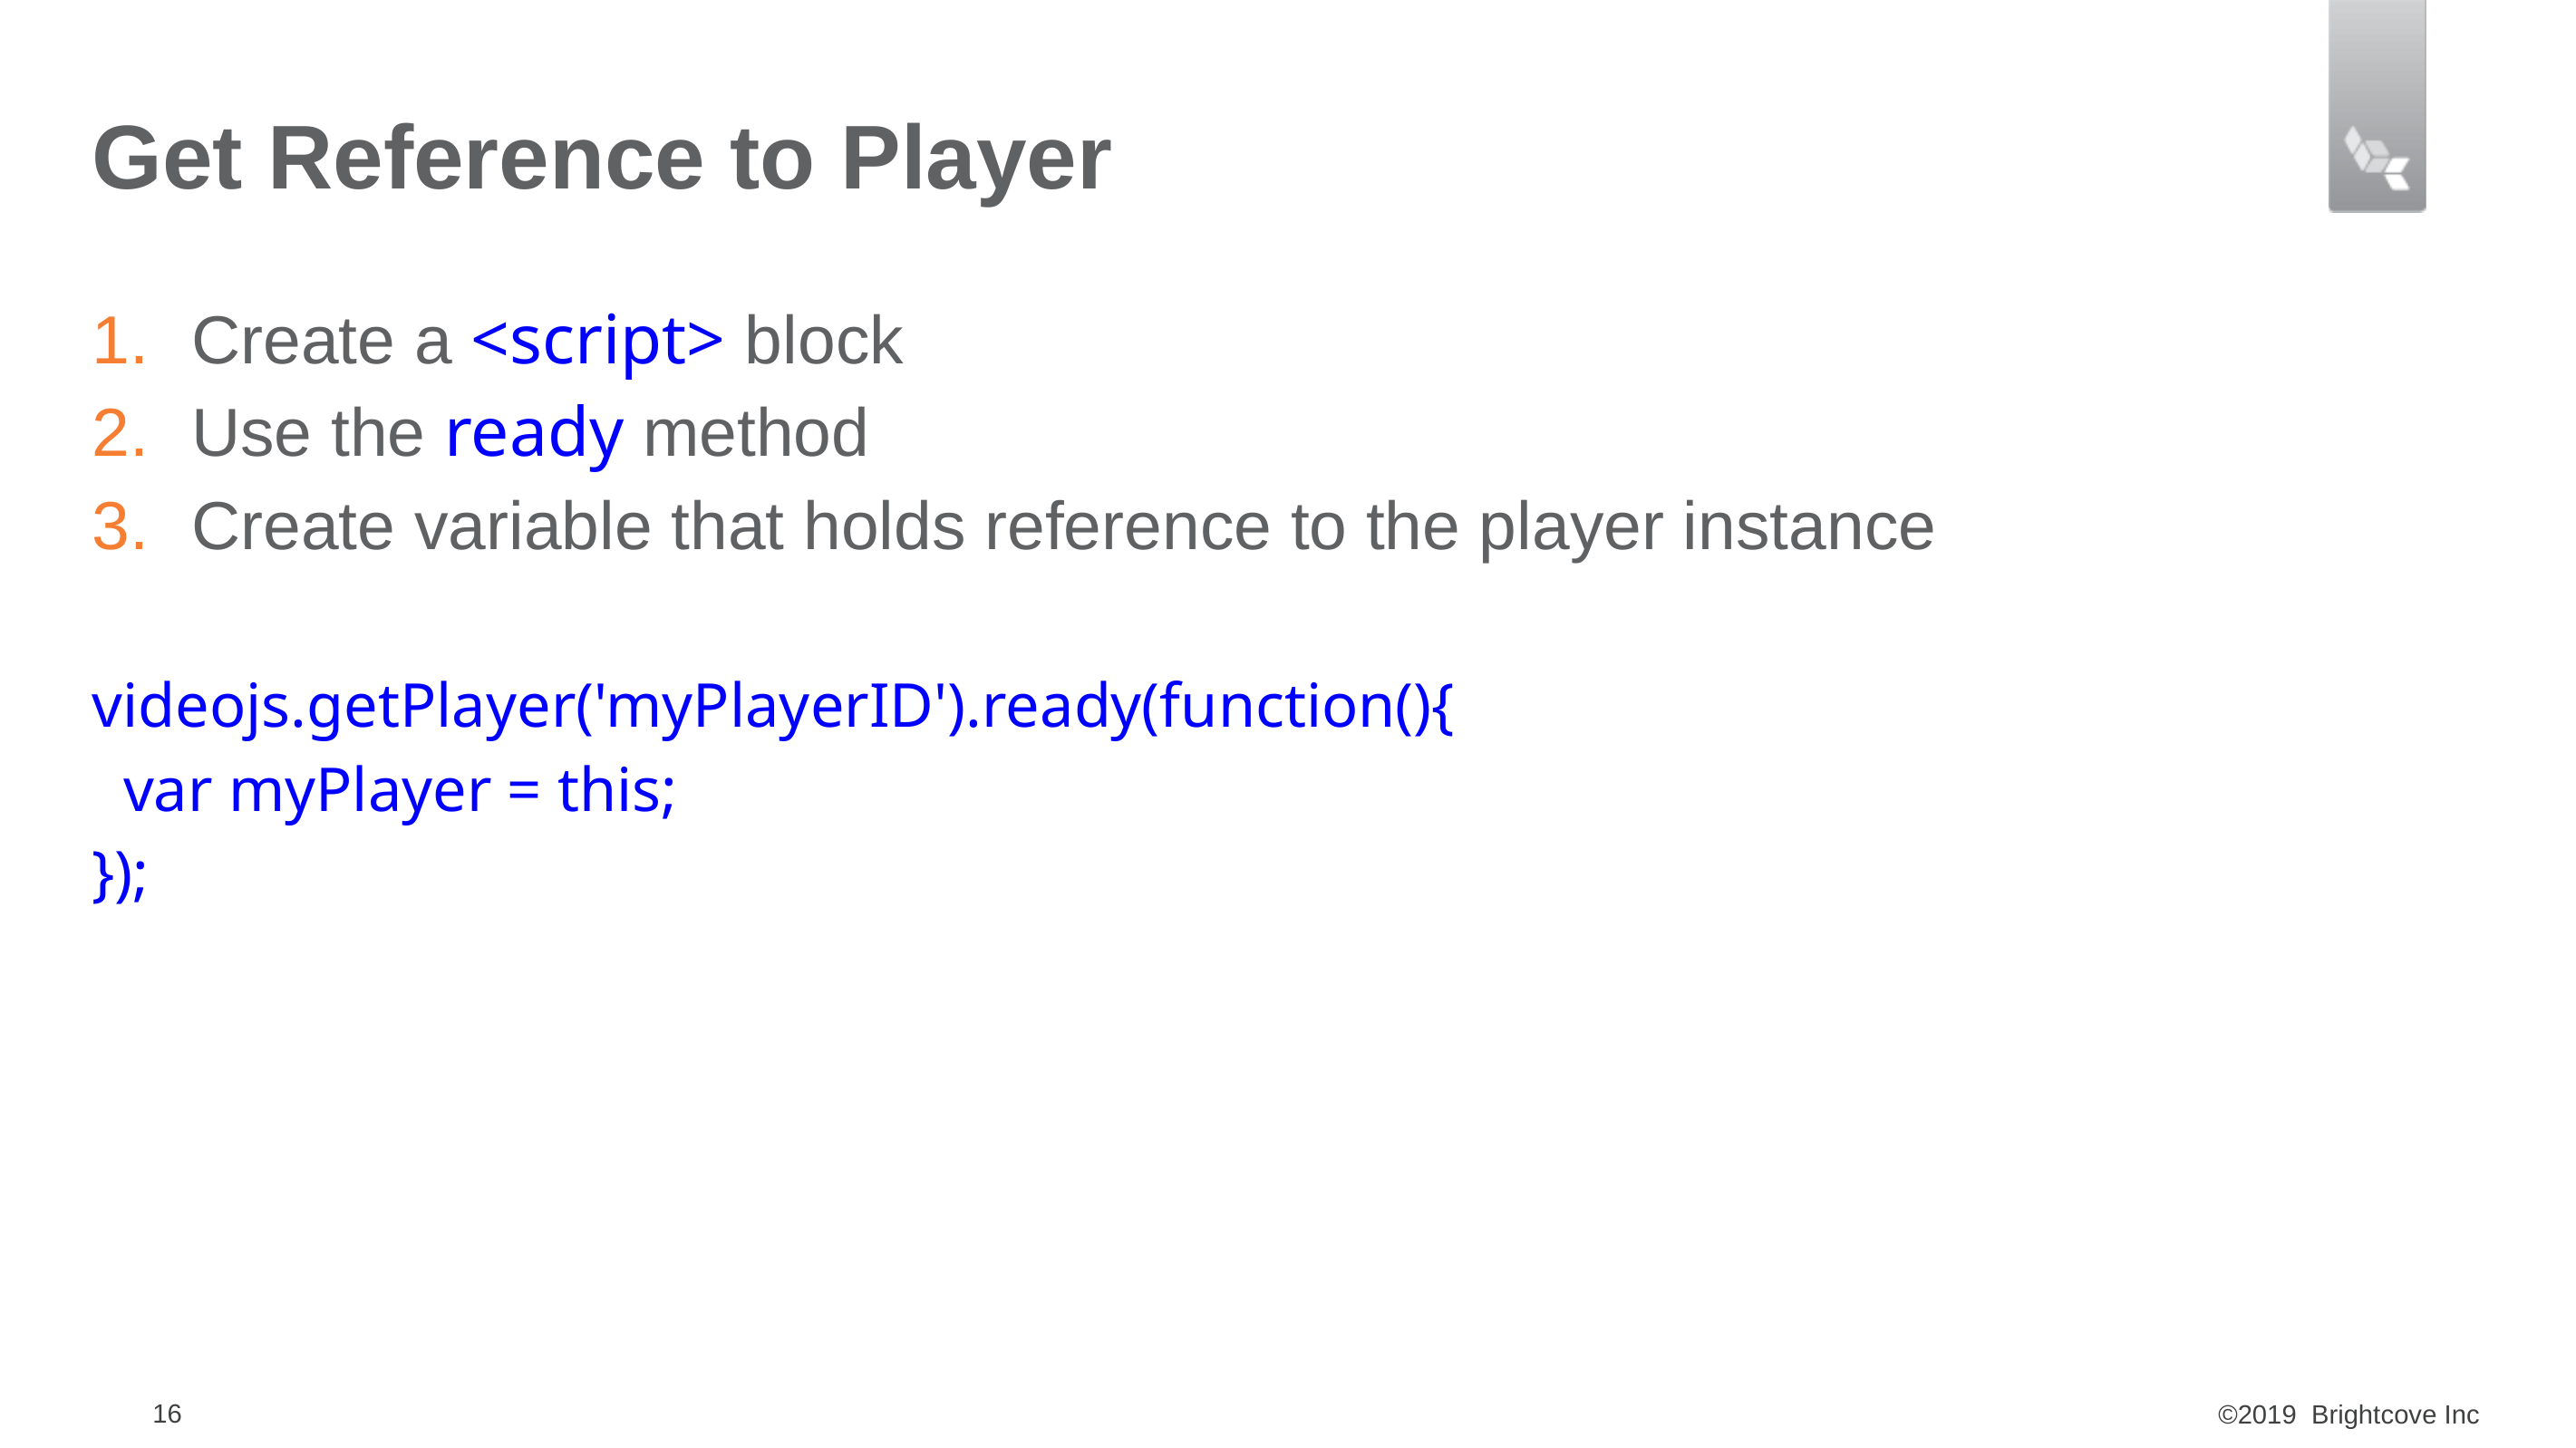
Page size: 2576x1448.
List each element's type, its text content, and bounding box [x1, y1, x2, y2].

slide_number 16 [143, 1390, 189, 1434]
title Get Reference to Player [80, 43, 2271, 261]
picture [2329, 0, 2428, 213]
list Create a <script> block Use the ready method Create variable that holds reference to the player instance videojs.getPlayer('myPlayerID').ready(function(){ var myPlayer = this; }); [80, 283, 2442, 1303]
